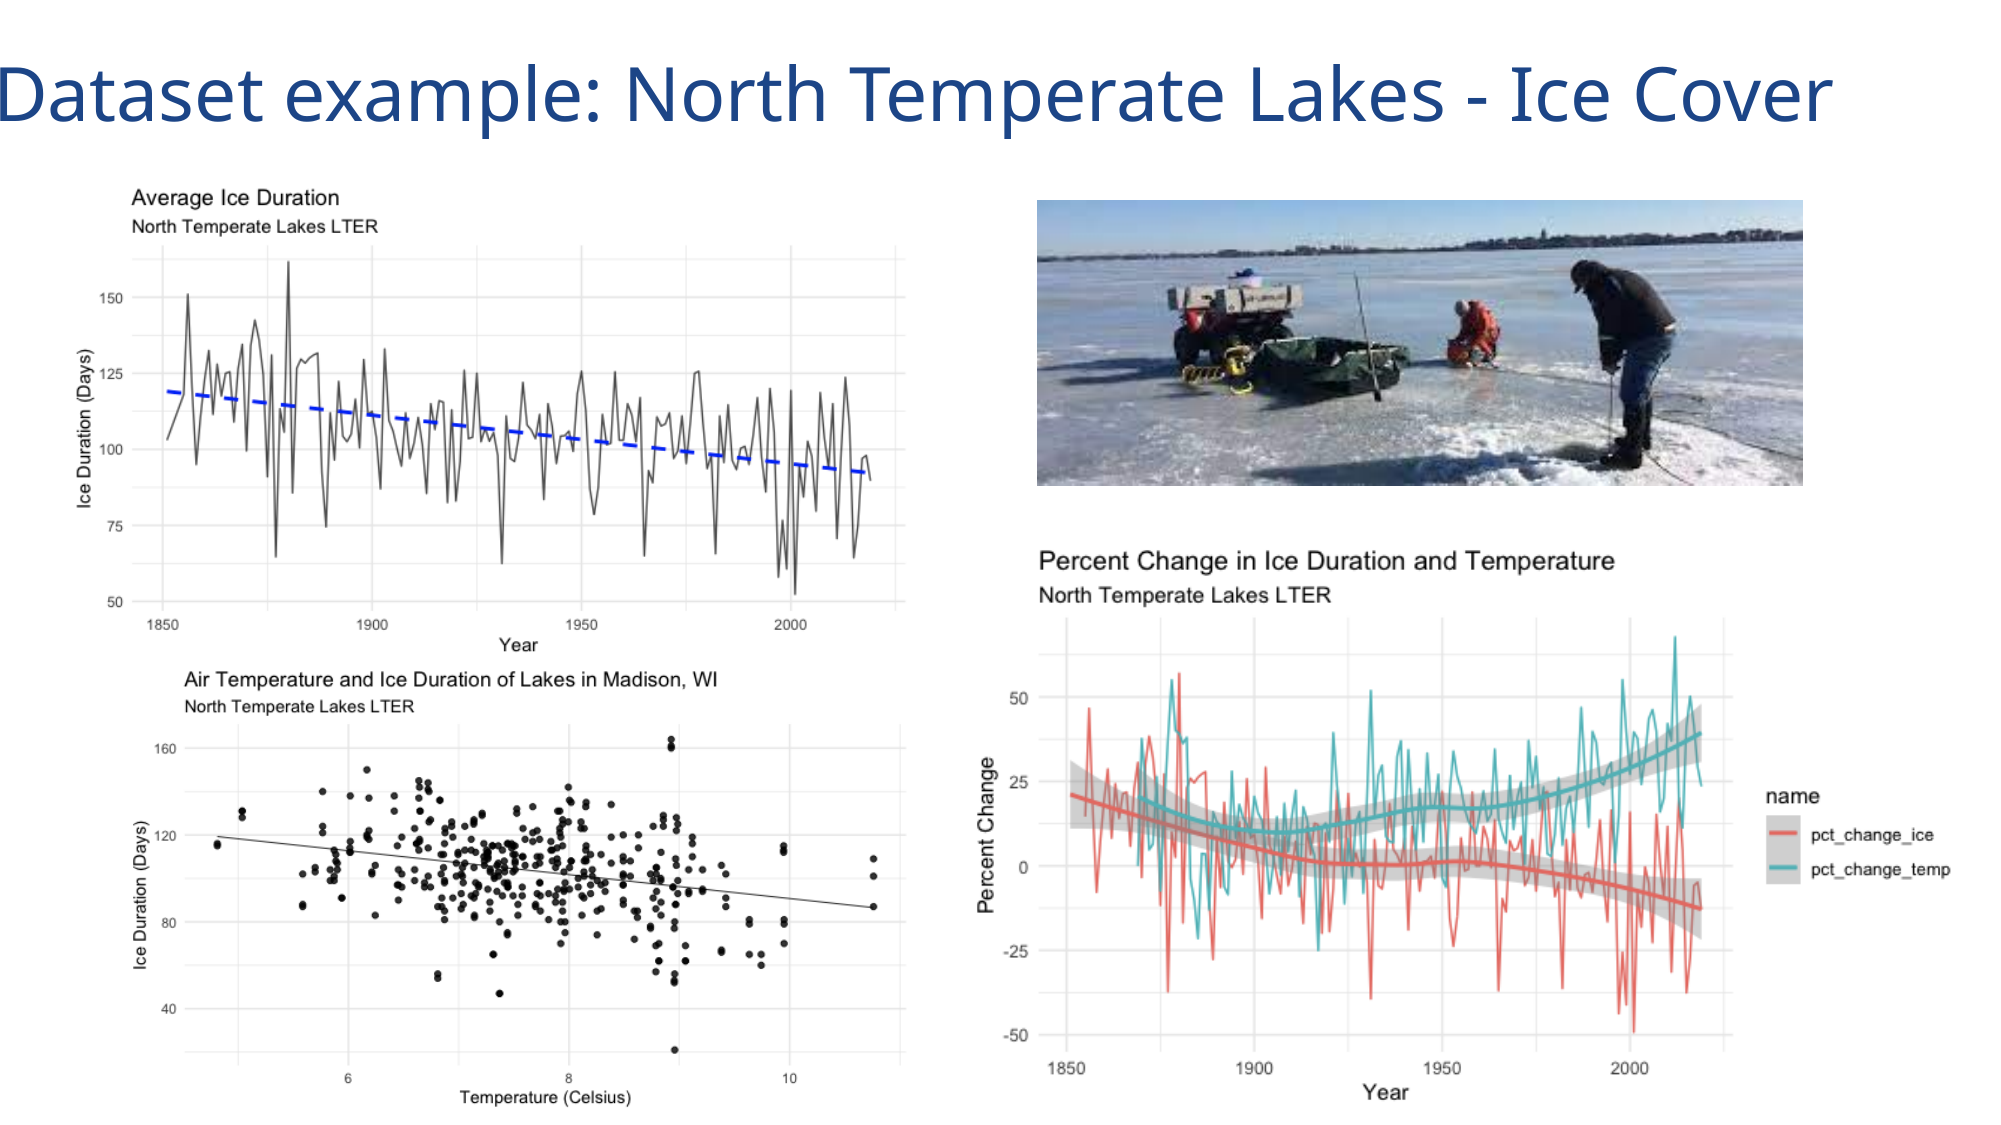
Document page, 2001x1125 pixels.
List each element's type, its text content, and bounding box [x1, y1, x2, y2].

picture [1037, 200, 1803, 486]
picture [68, 180, 915, 1115]
picture [967, 540, 1973, 1115]
text_box Dataset example: North Temperate Lakes - Ice Cover [0, 38, 1852, 144]
